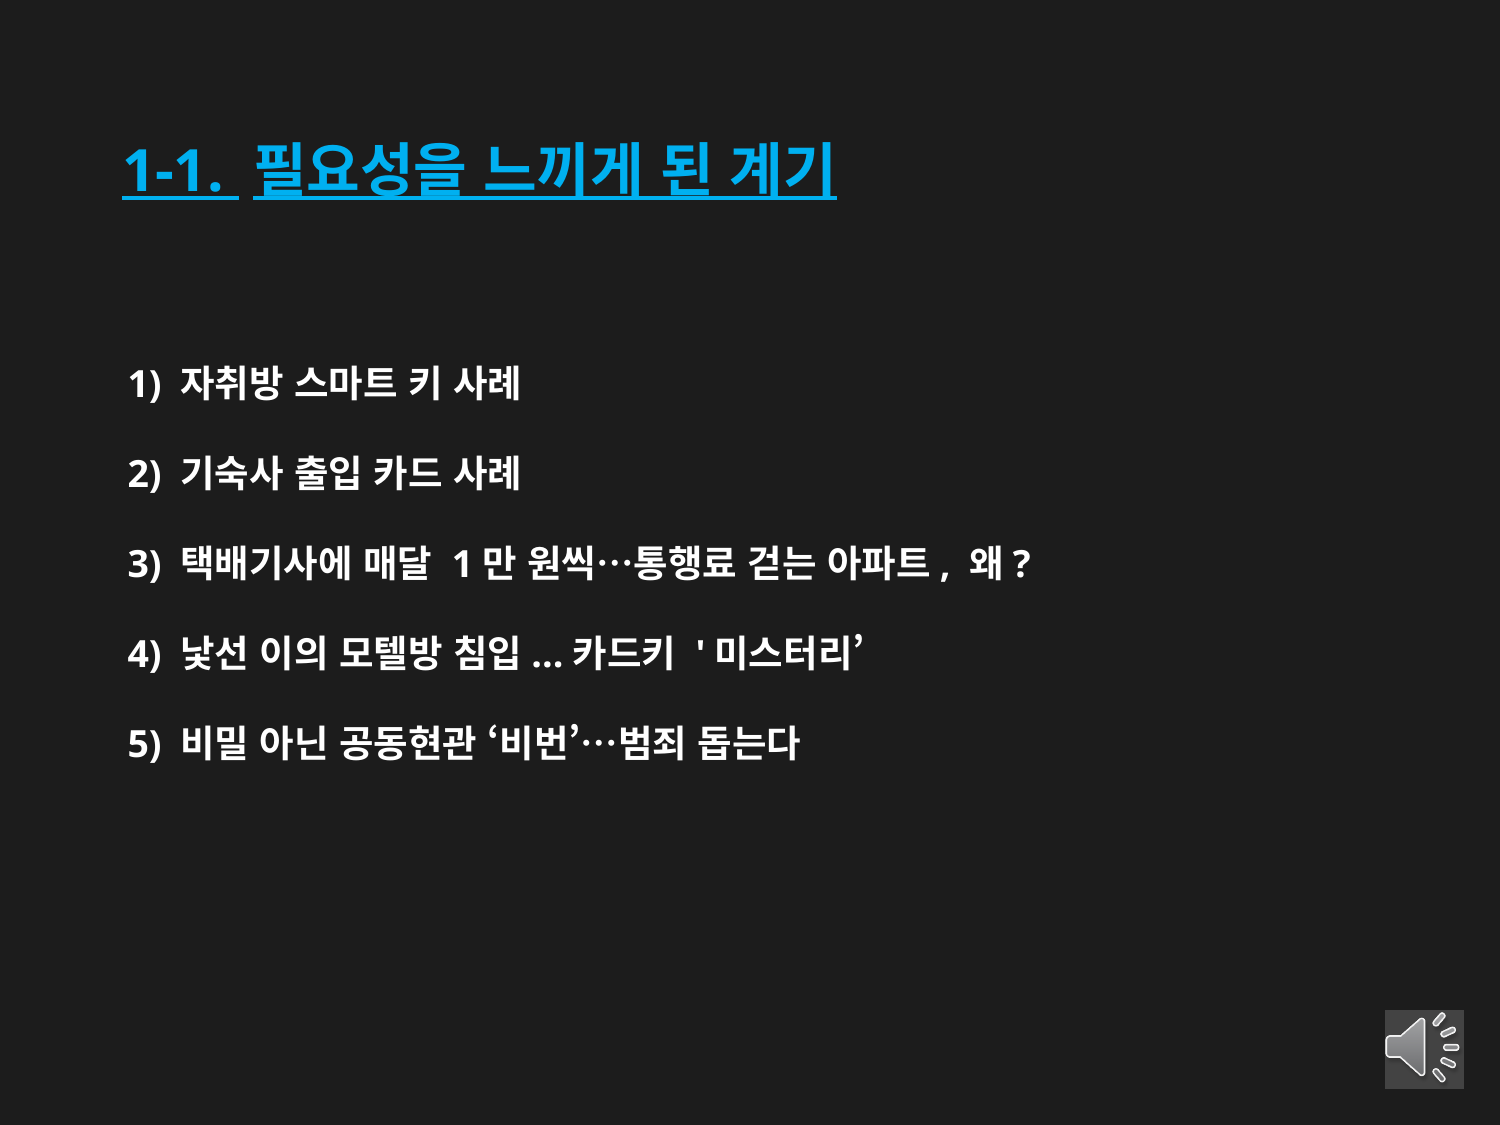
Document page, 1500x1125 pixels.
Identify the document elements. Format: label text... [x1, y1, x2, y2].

title 1) 자취방 스마트 키 사례 2) 기숙사 출입 카드 사례 3) 택배기사에 매달 1만 원씩…통행료 걷는 아파트, 왜? 4) 낯선 이의 모텔방 침입...카드키 '미스터리’ 5) 비밀 아닌 공동현관 ‘비번’…범죄 돕는다 [112, 254, 1388, 870]
text_box 1-1. 필요성을 느끼게 된 계기 [107, 125, 951, 211]
picture [1384, 1009, 1465, 1090]
